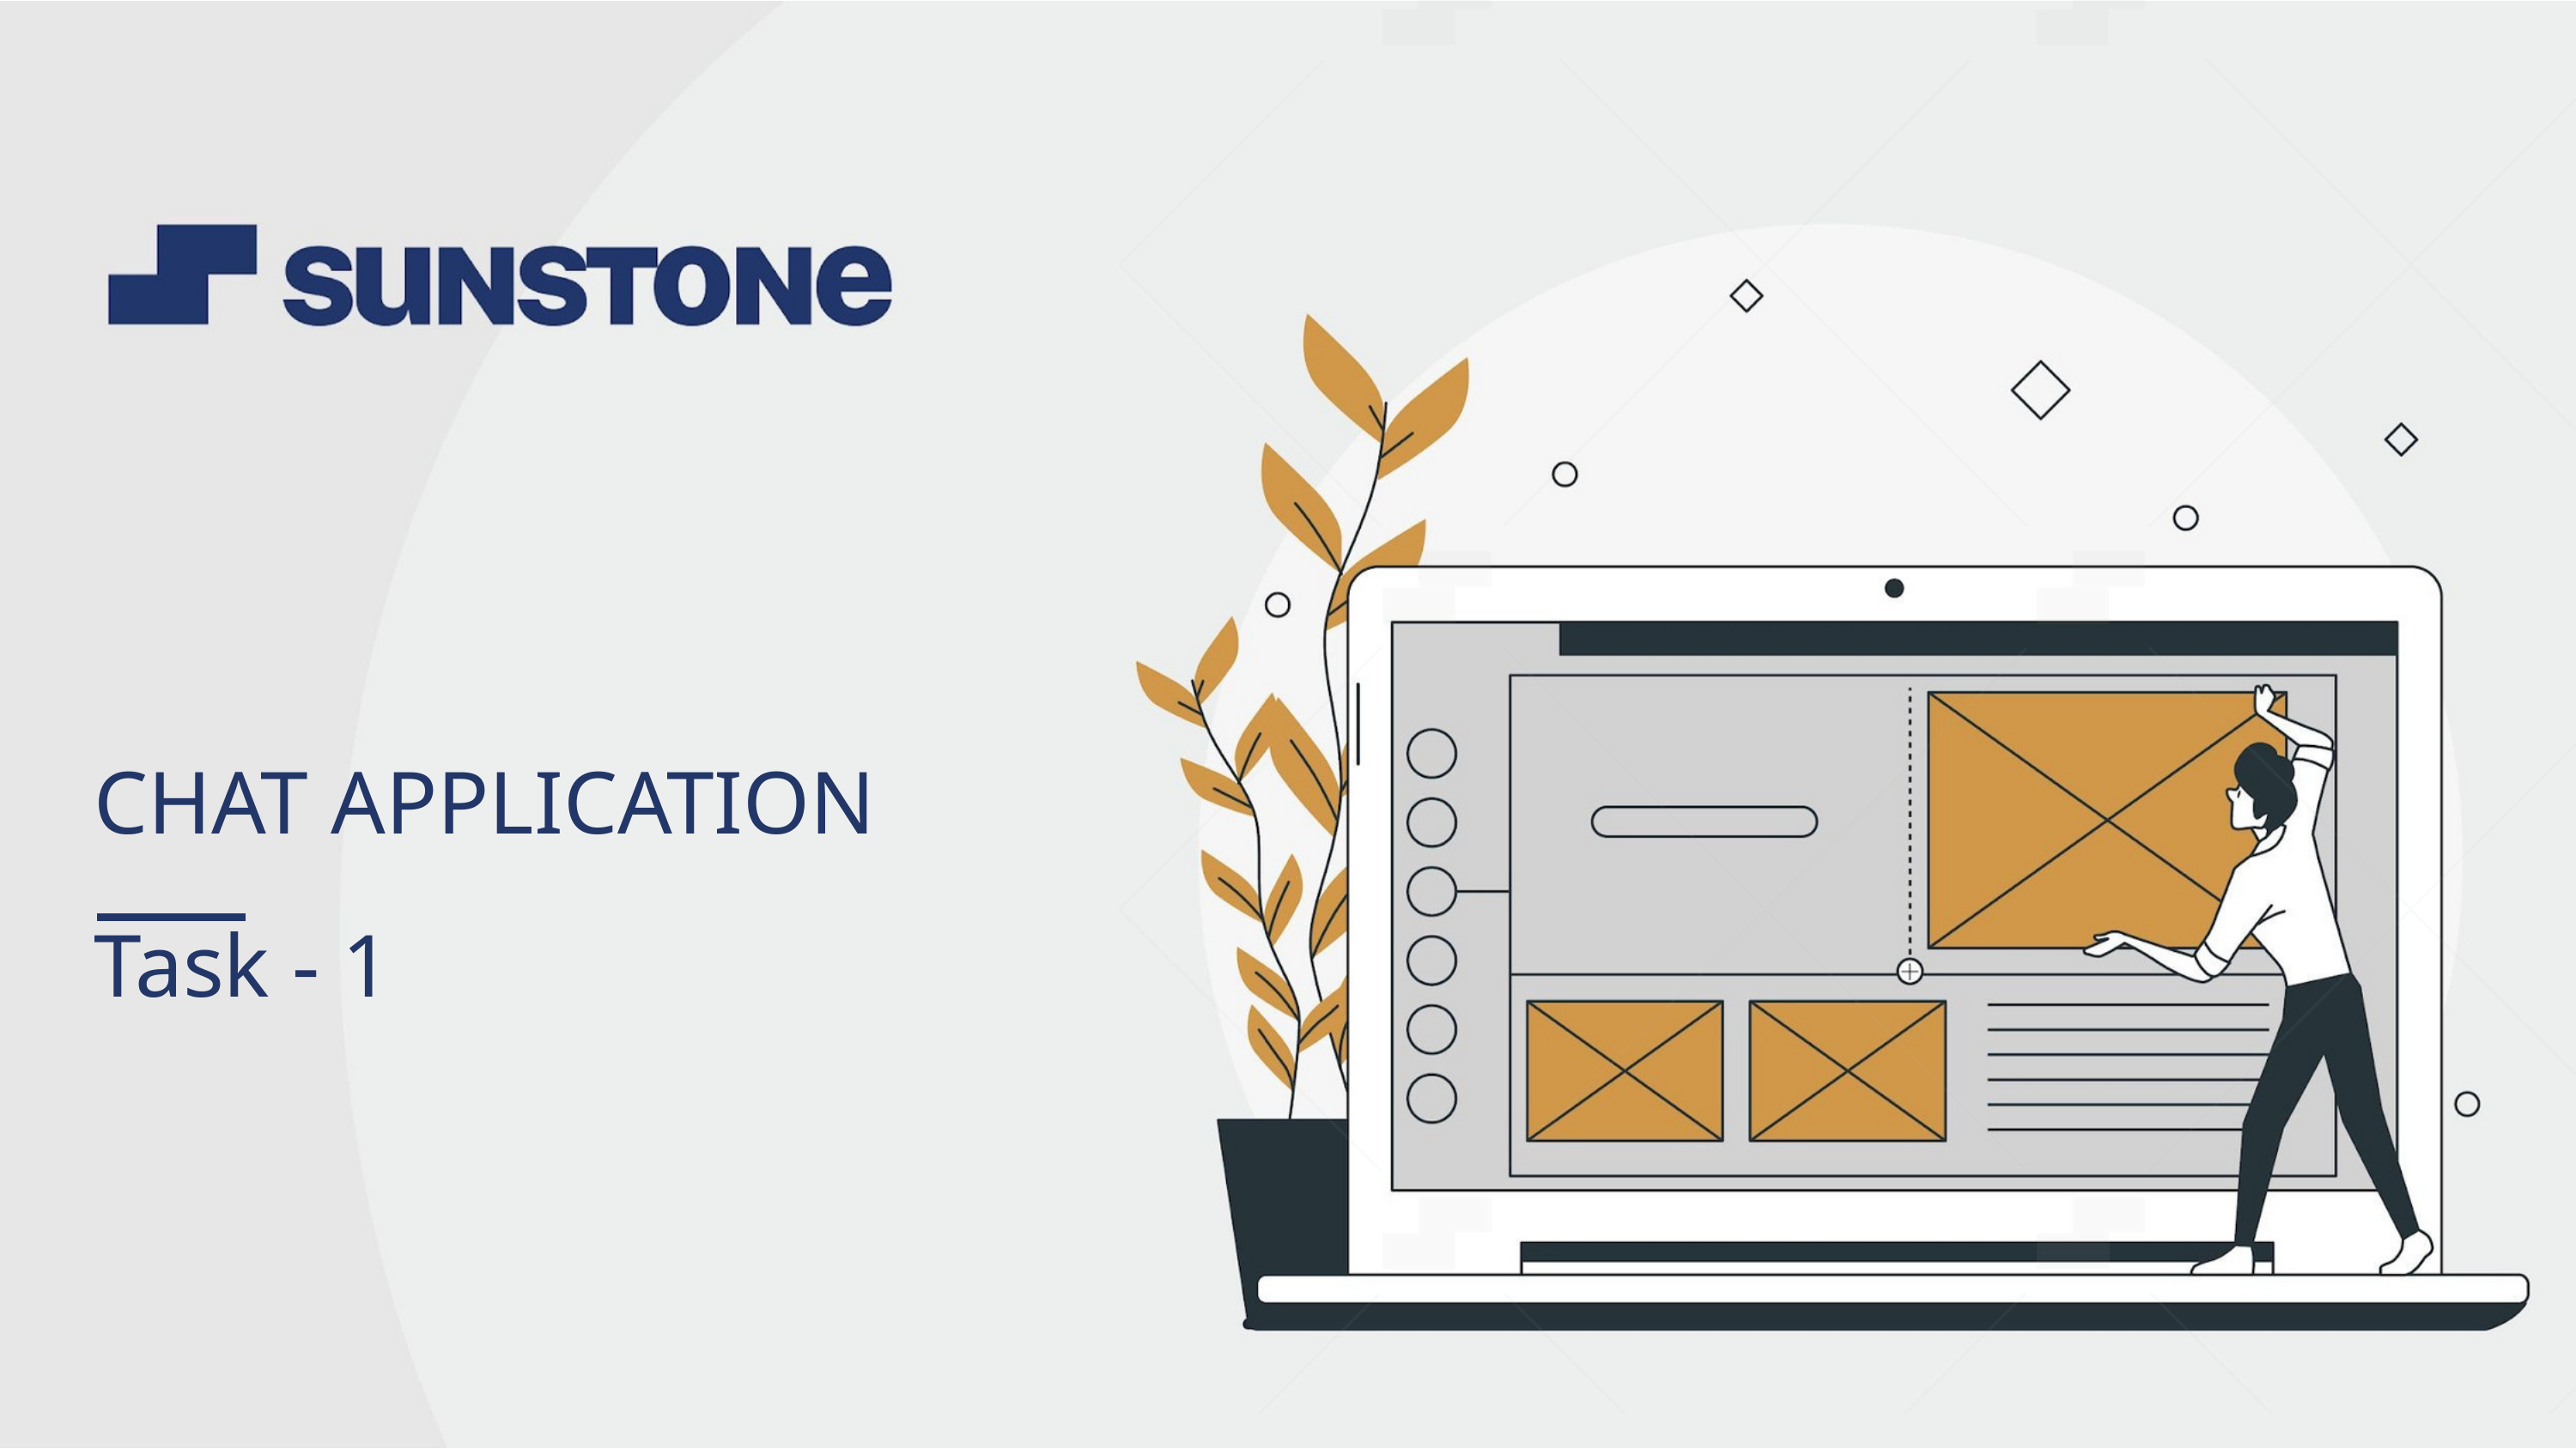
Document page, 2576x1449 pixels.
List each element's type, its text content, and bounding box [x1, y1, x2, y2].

text_box [0, 1, 2576, 1448]
text_box [1118, 0, 2576, 1414]
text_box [92, 912, 250, 922]
text_box CHAT APPLICATION Task - 1 [94, 748, 933, 1015]
